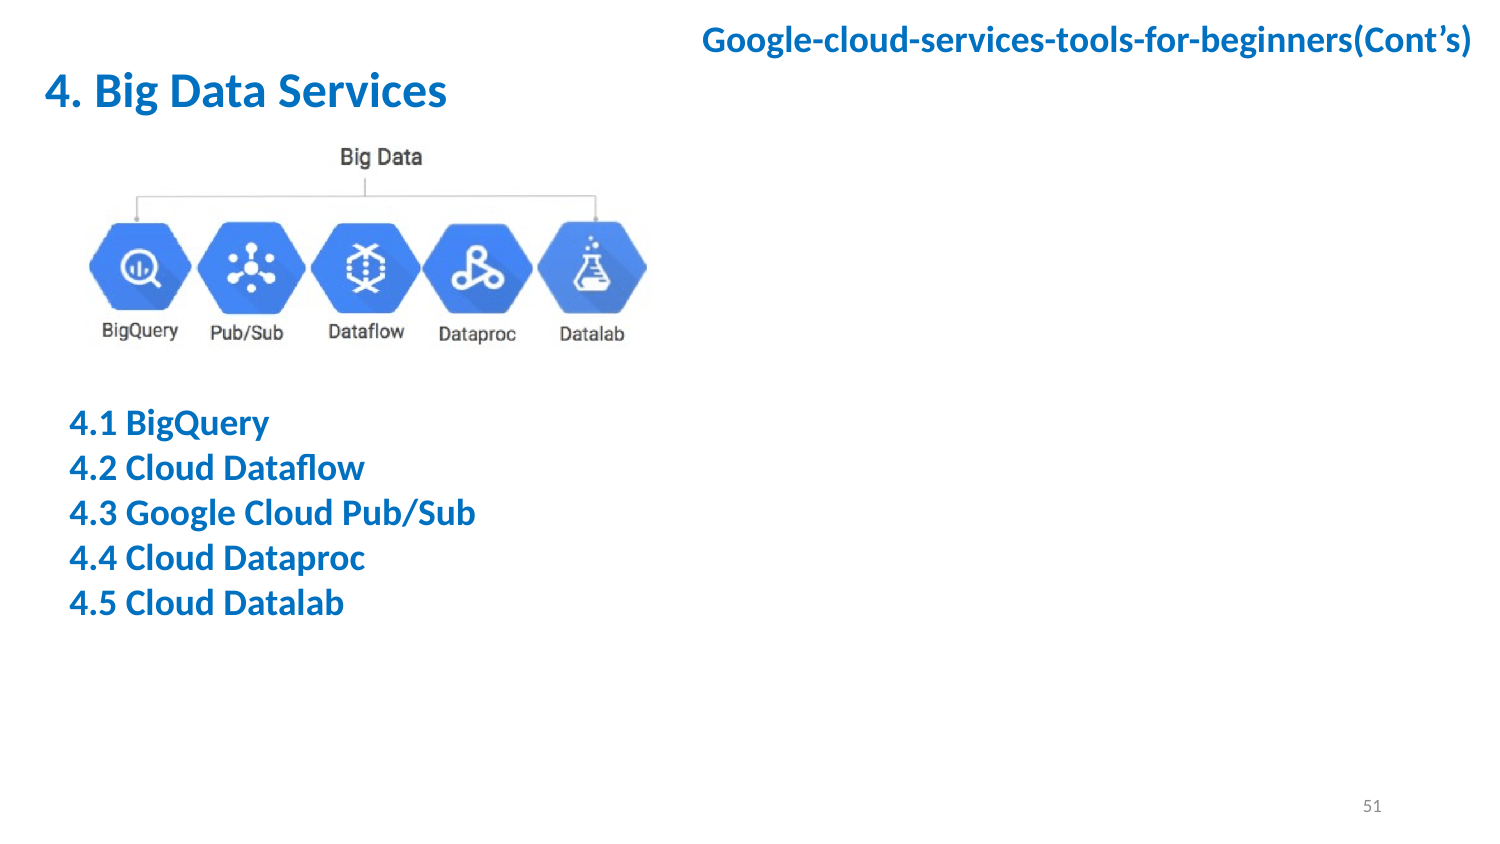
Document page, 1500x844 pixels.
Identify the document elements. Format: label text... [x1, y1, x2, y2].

slide_number 51 [1059, 782, 1397, 827]
text_box 4.1 BigQuery 4.2 Cloud Dataflow 4.3 Google Cloud Pub/Sub 4.4 Cloud Dataproc 4.5 Cloud Datalab [54, 390, 615, 631]
picture [85, 125, 656, 358]
text_box 4. Big Data Services [30, 50, 463, 125]
text_box Google-cloud-services-tools-for-beginners(Cont’s) [687, 7, 1489, 67]
